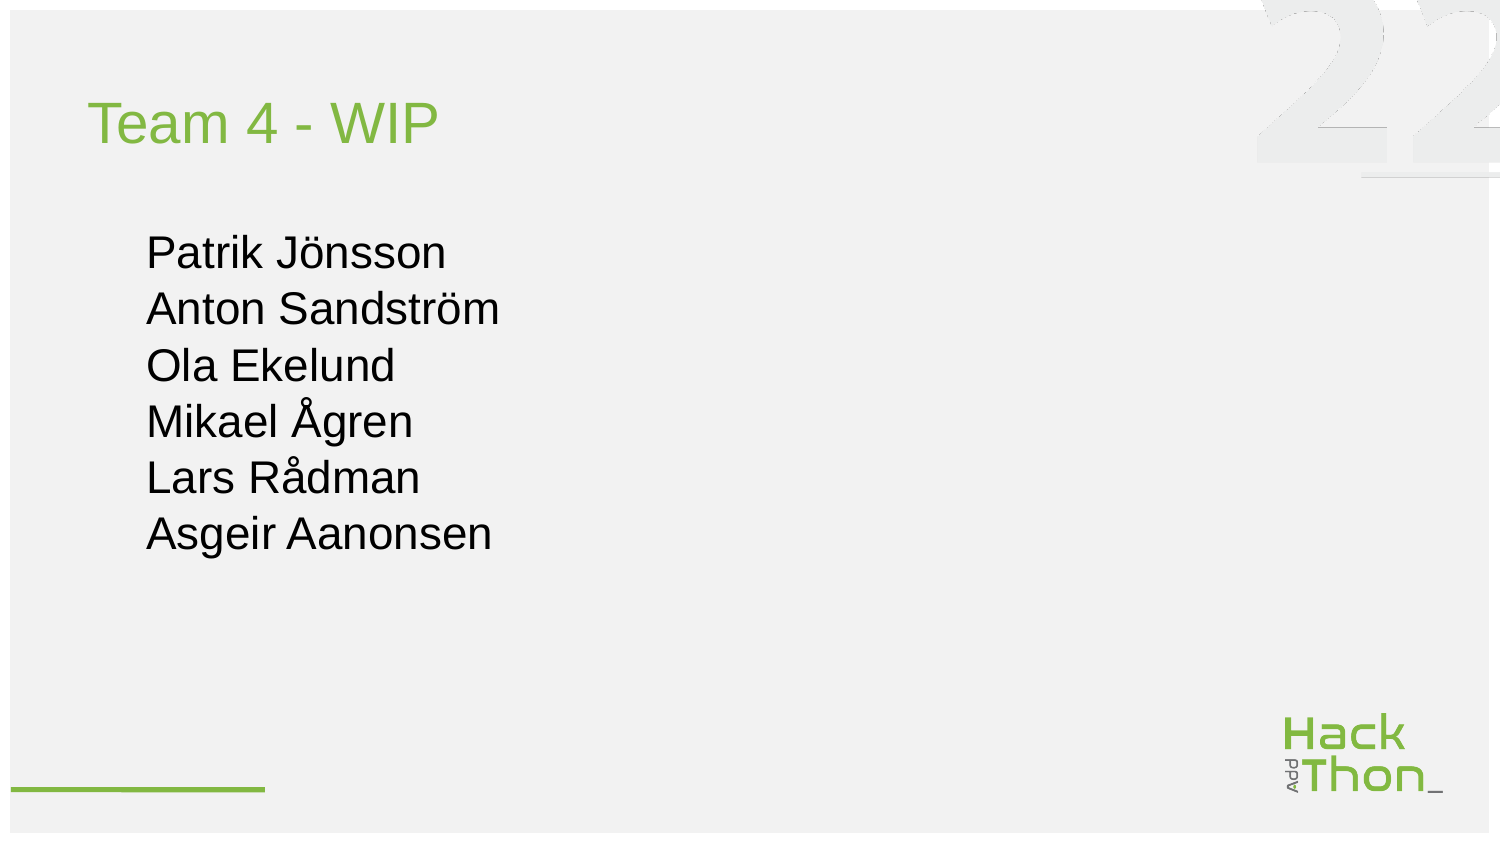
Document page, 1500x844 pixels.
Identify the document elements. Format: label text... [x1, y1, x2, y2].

picture [1285, 713, 1444, 793]
text_box Team 4 - WIP [72, 32, 1423, 219]
picture [1257, 0, 1500, 182]
text_box Patrik Jönsson Anton Sandström Ola Ekelund Mikael Ågren Lars Rådman Asgeir Aanonsen [72, 219, 1423, 812]
